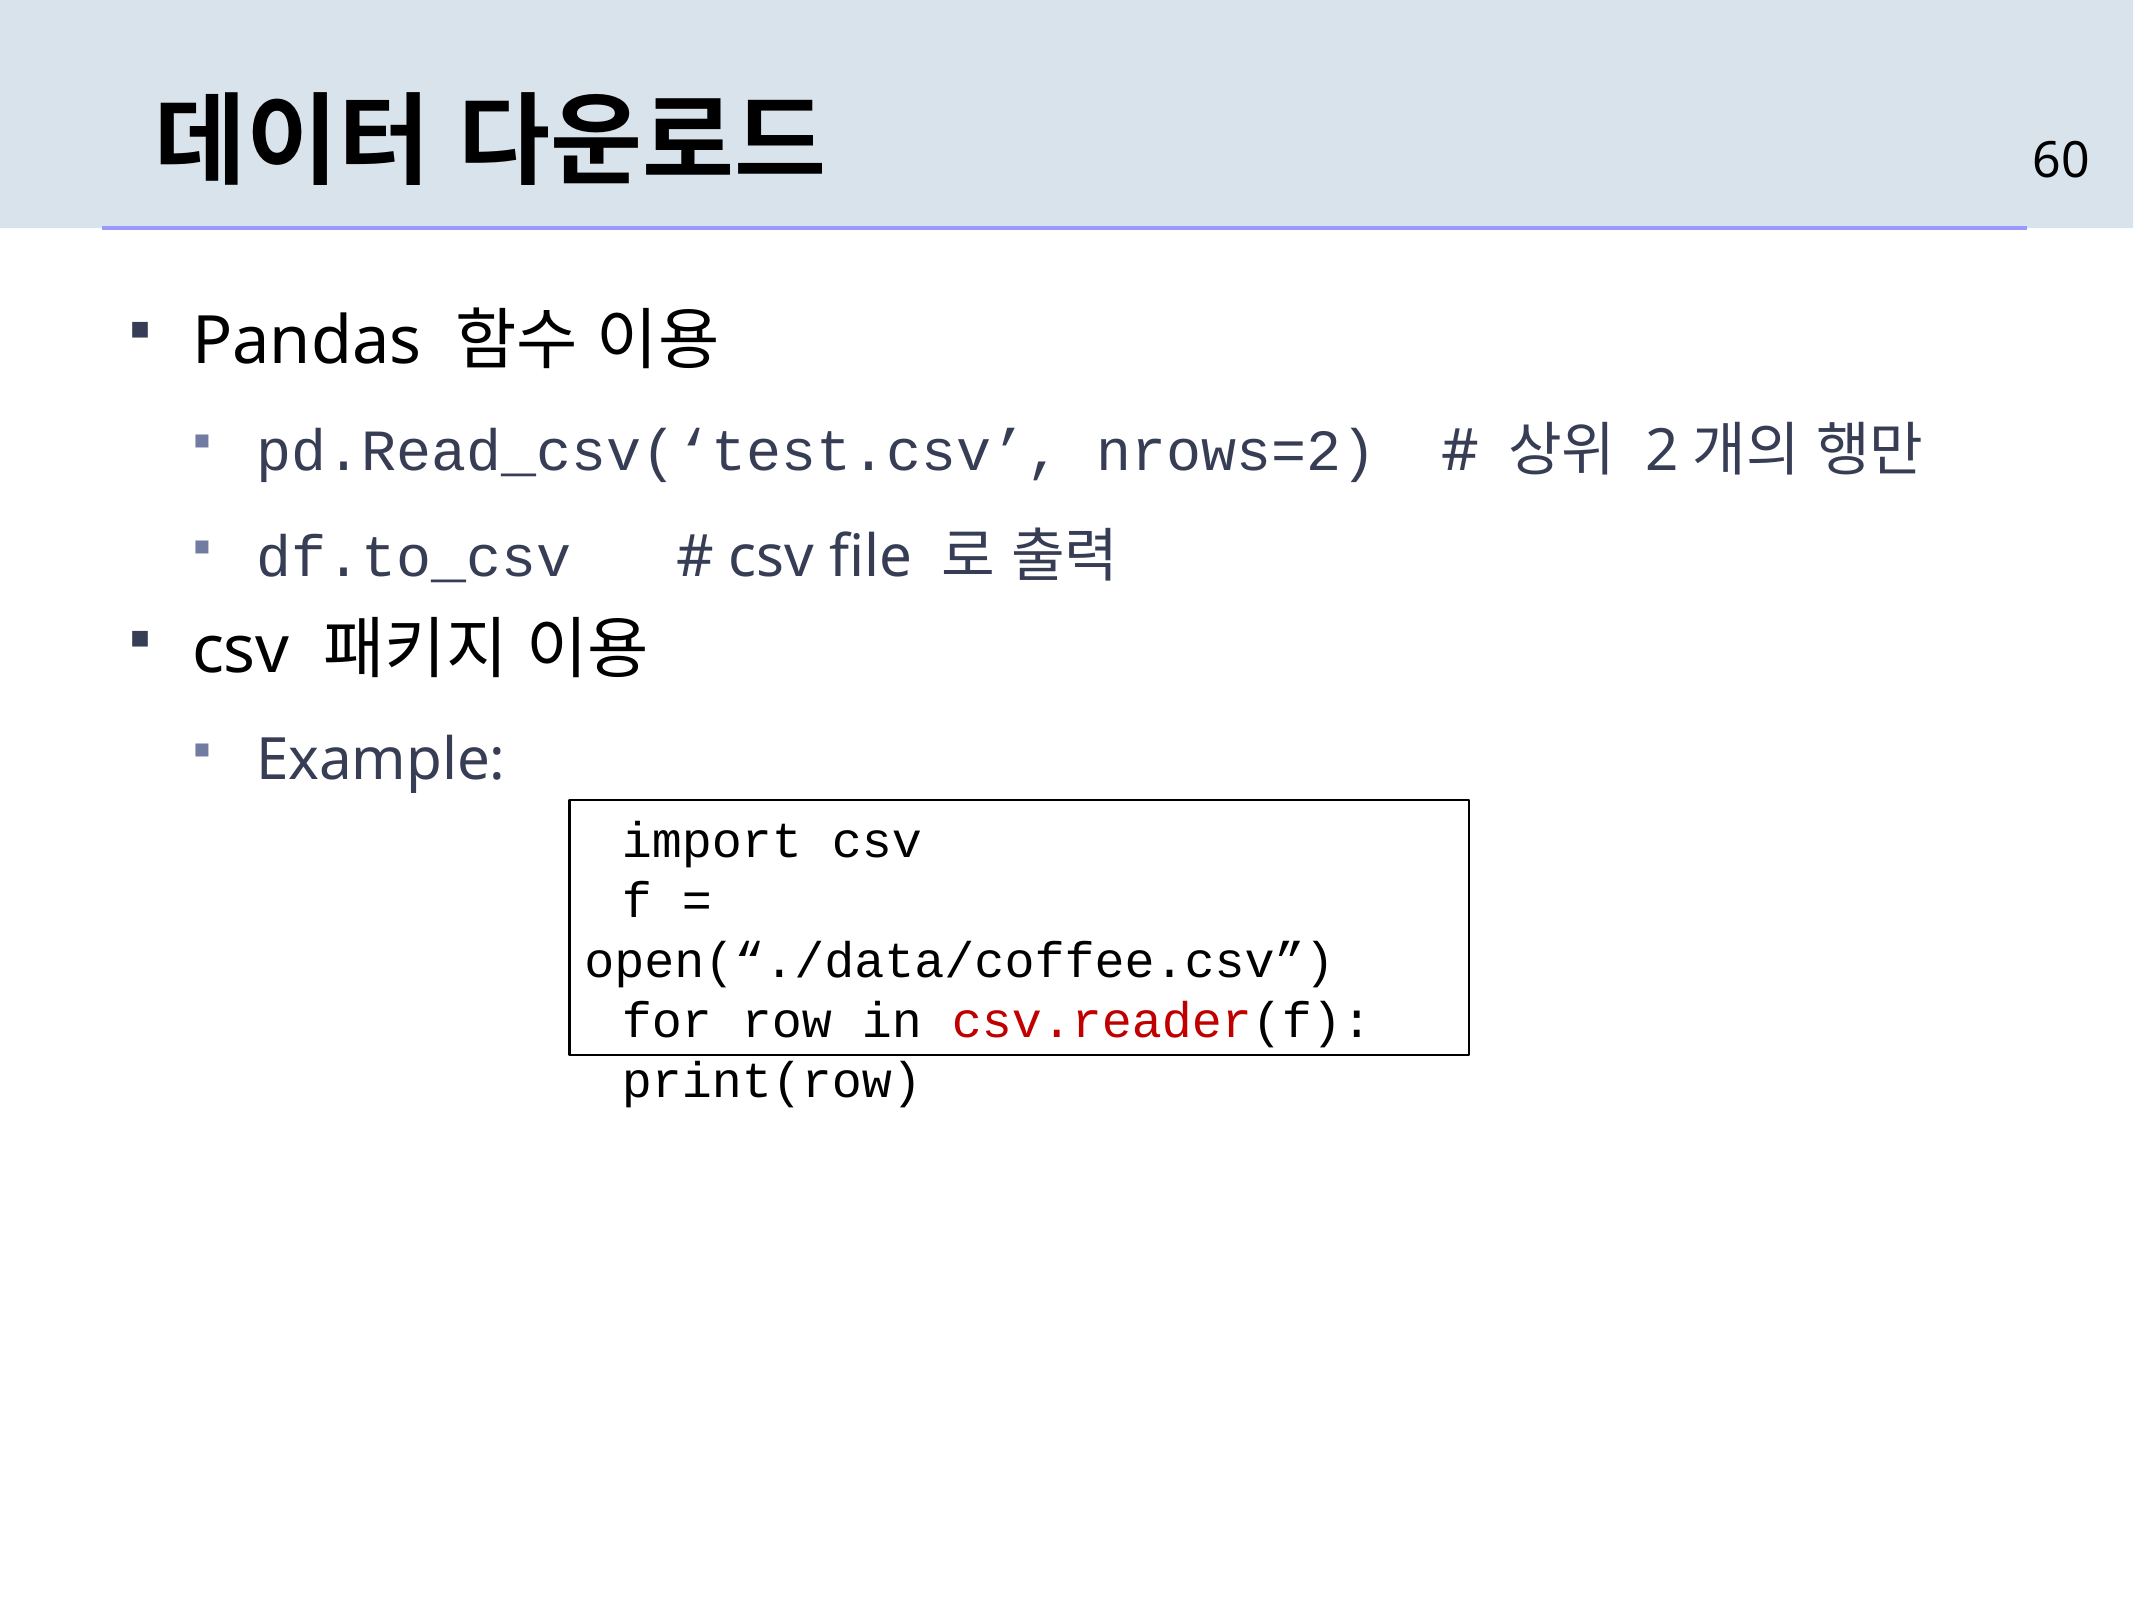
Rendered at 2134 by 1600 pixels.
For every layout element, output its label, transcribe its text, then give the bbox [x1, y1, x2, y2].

list Pandas 함수 이용 pd.Read_csv(‘test.csv’, nrows=2) # 상위 2개의 행만 df.to_csv # csv file 로 출력 csv 패키지 이용 Example: [106, 285, 2027, 1438]
text_box import csv f = open(“./data/coffee.csv”) for row in csv.reader(f): print(row) [569, 799, 1470, 1055]
title 데이터 다운로드 [133, 55, 2024, 208]
slide_number 60 [2011, 116, 2134, 203]
